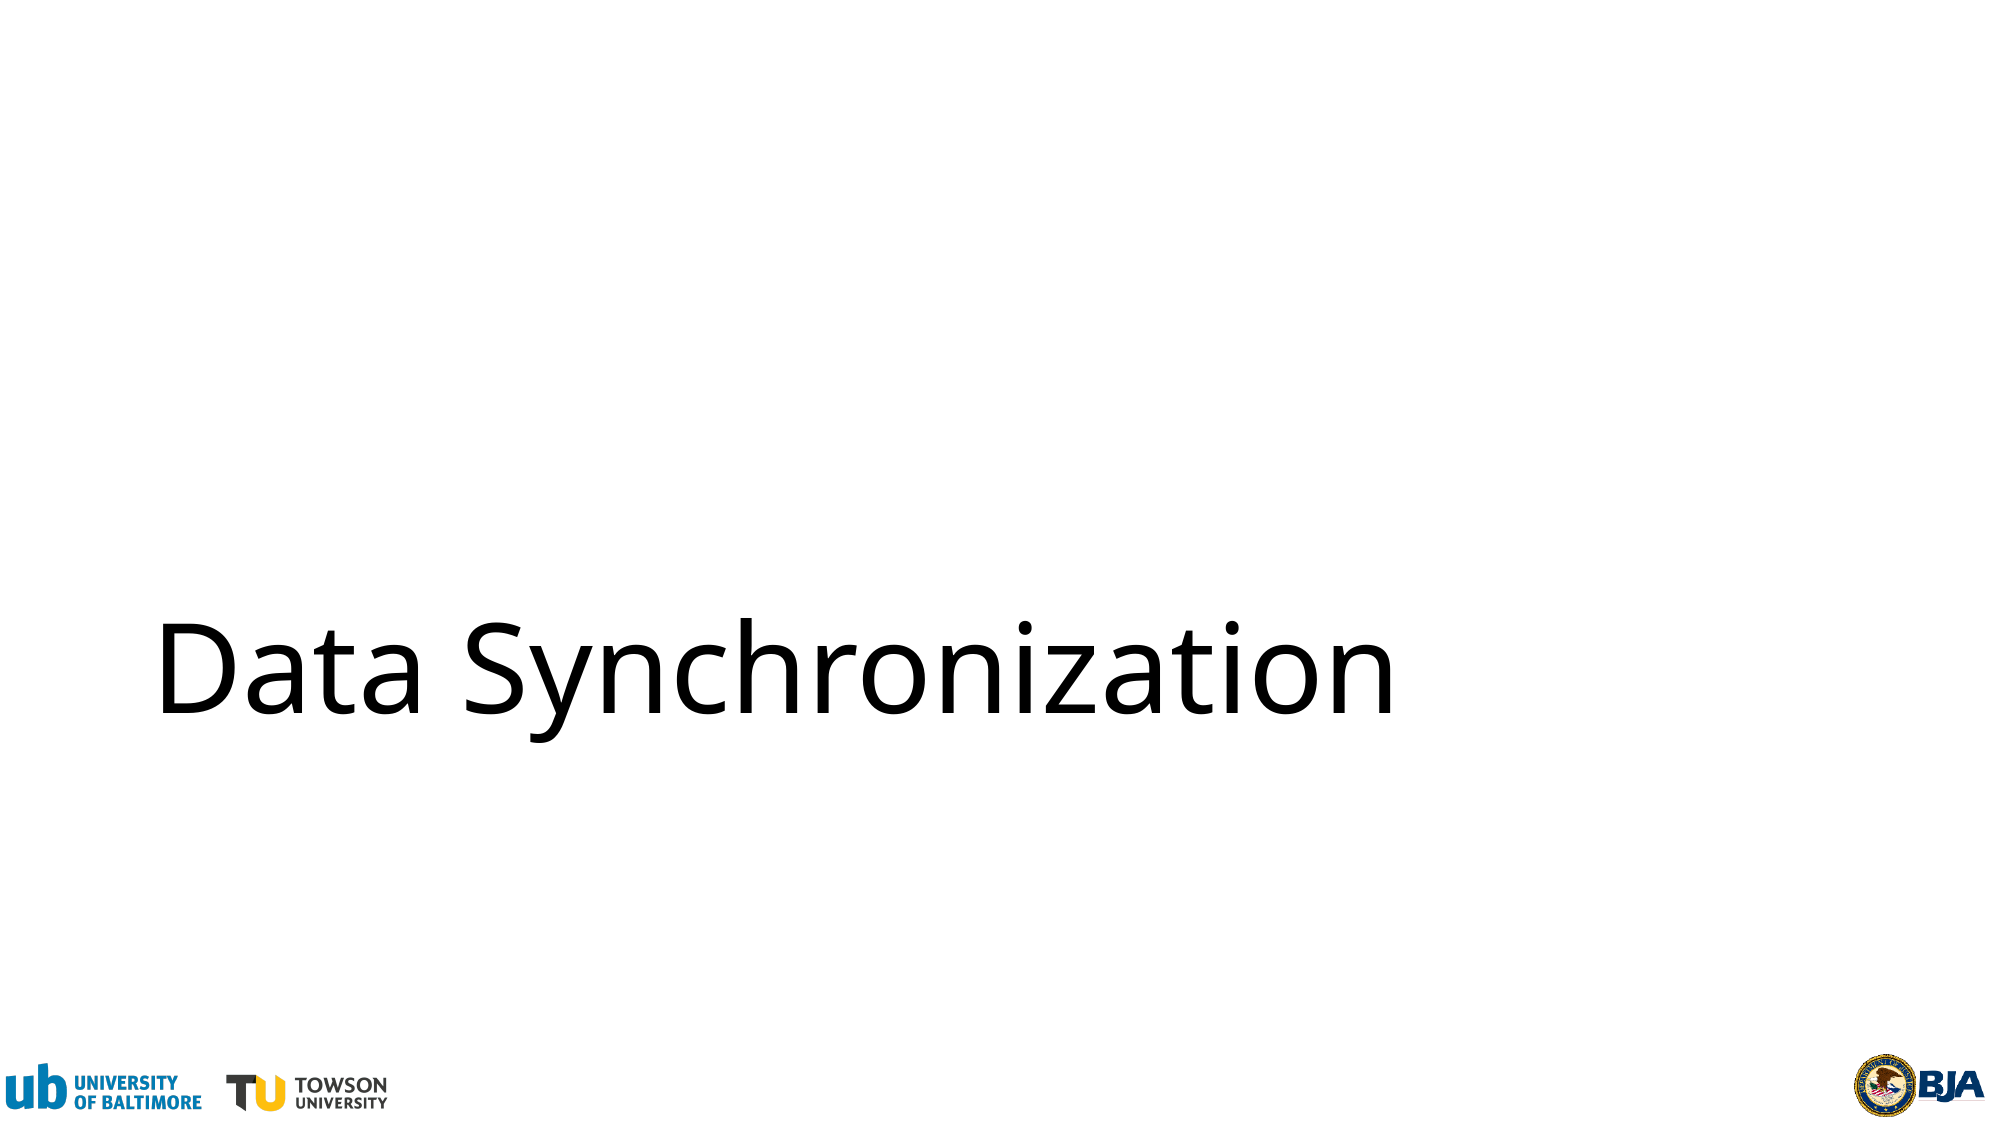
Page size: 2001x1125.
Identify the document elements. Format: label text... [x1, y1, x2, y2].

picture [1854, 1054, 1986, 1117]
title Data Synchronization [136, 280, 1862, 749]
picture [0, 1031, 407, 1125]
